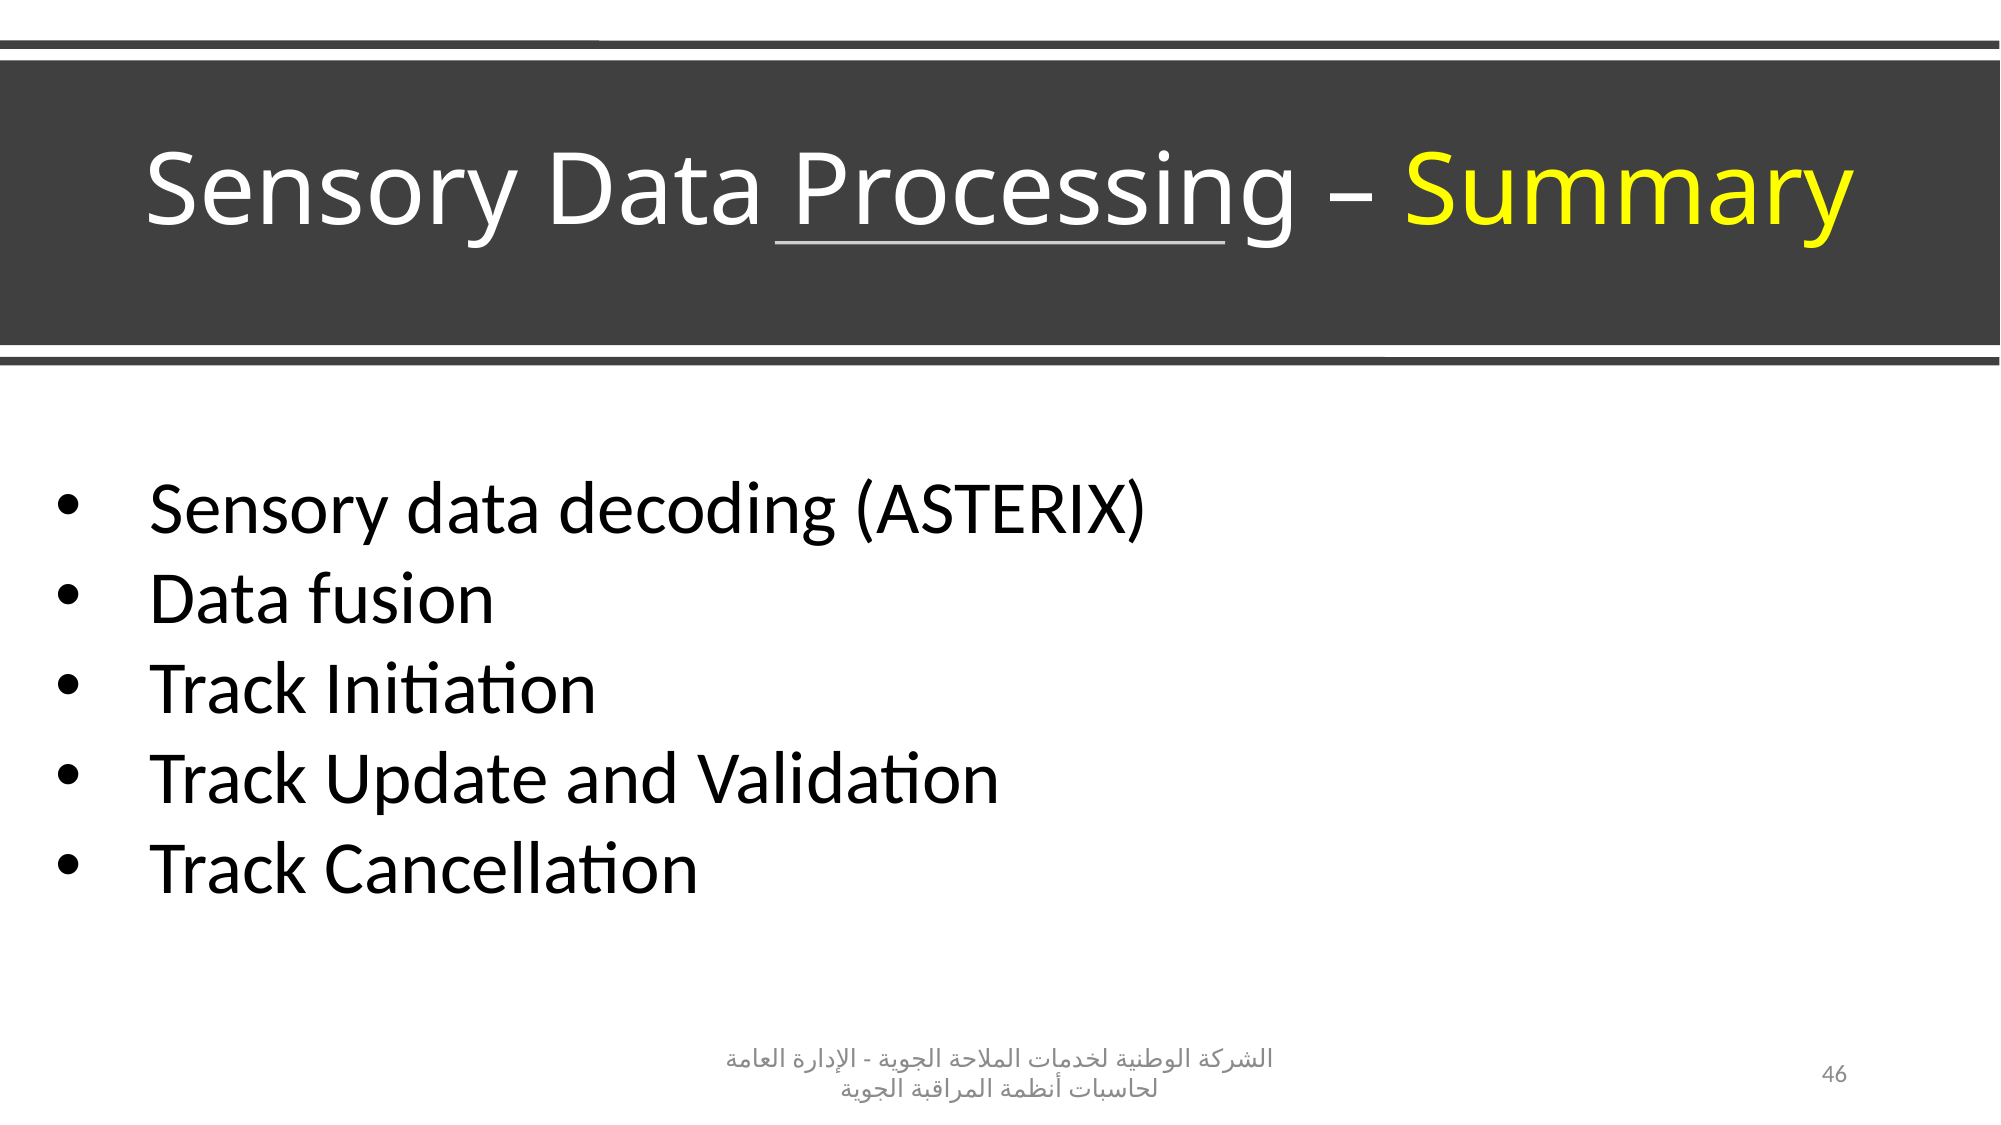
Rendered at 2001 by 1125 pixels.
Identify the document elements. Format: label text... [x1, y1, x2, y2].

slide_number 46 [1412, 1042, 1863, 1103]
footer الشركة الوطنية لخدمات الملاحة الجوية - الإدارة العامة لحاسبات أنظمة المراقبة الجوية [662, 1042, 1338, 1103]
text_box Sensory data decoding (ASTERIX) Data fusion Track Initiation Track Update and Validation Track Cancellation [40, 451, 1165, 916]
text_box Sensory Data Processing – Summary [86, 101, 1914, 254]
text_box [0, 59, 2000, 346]
